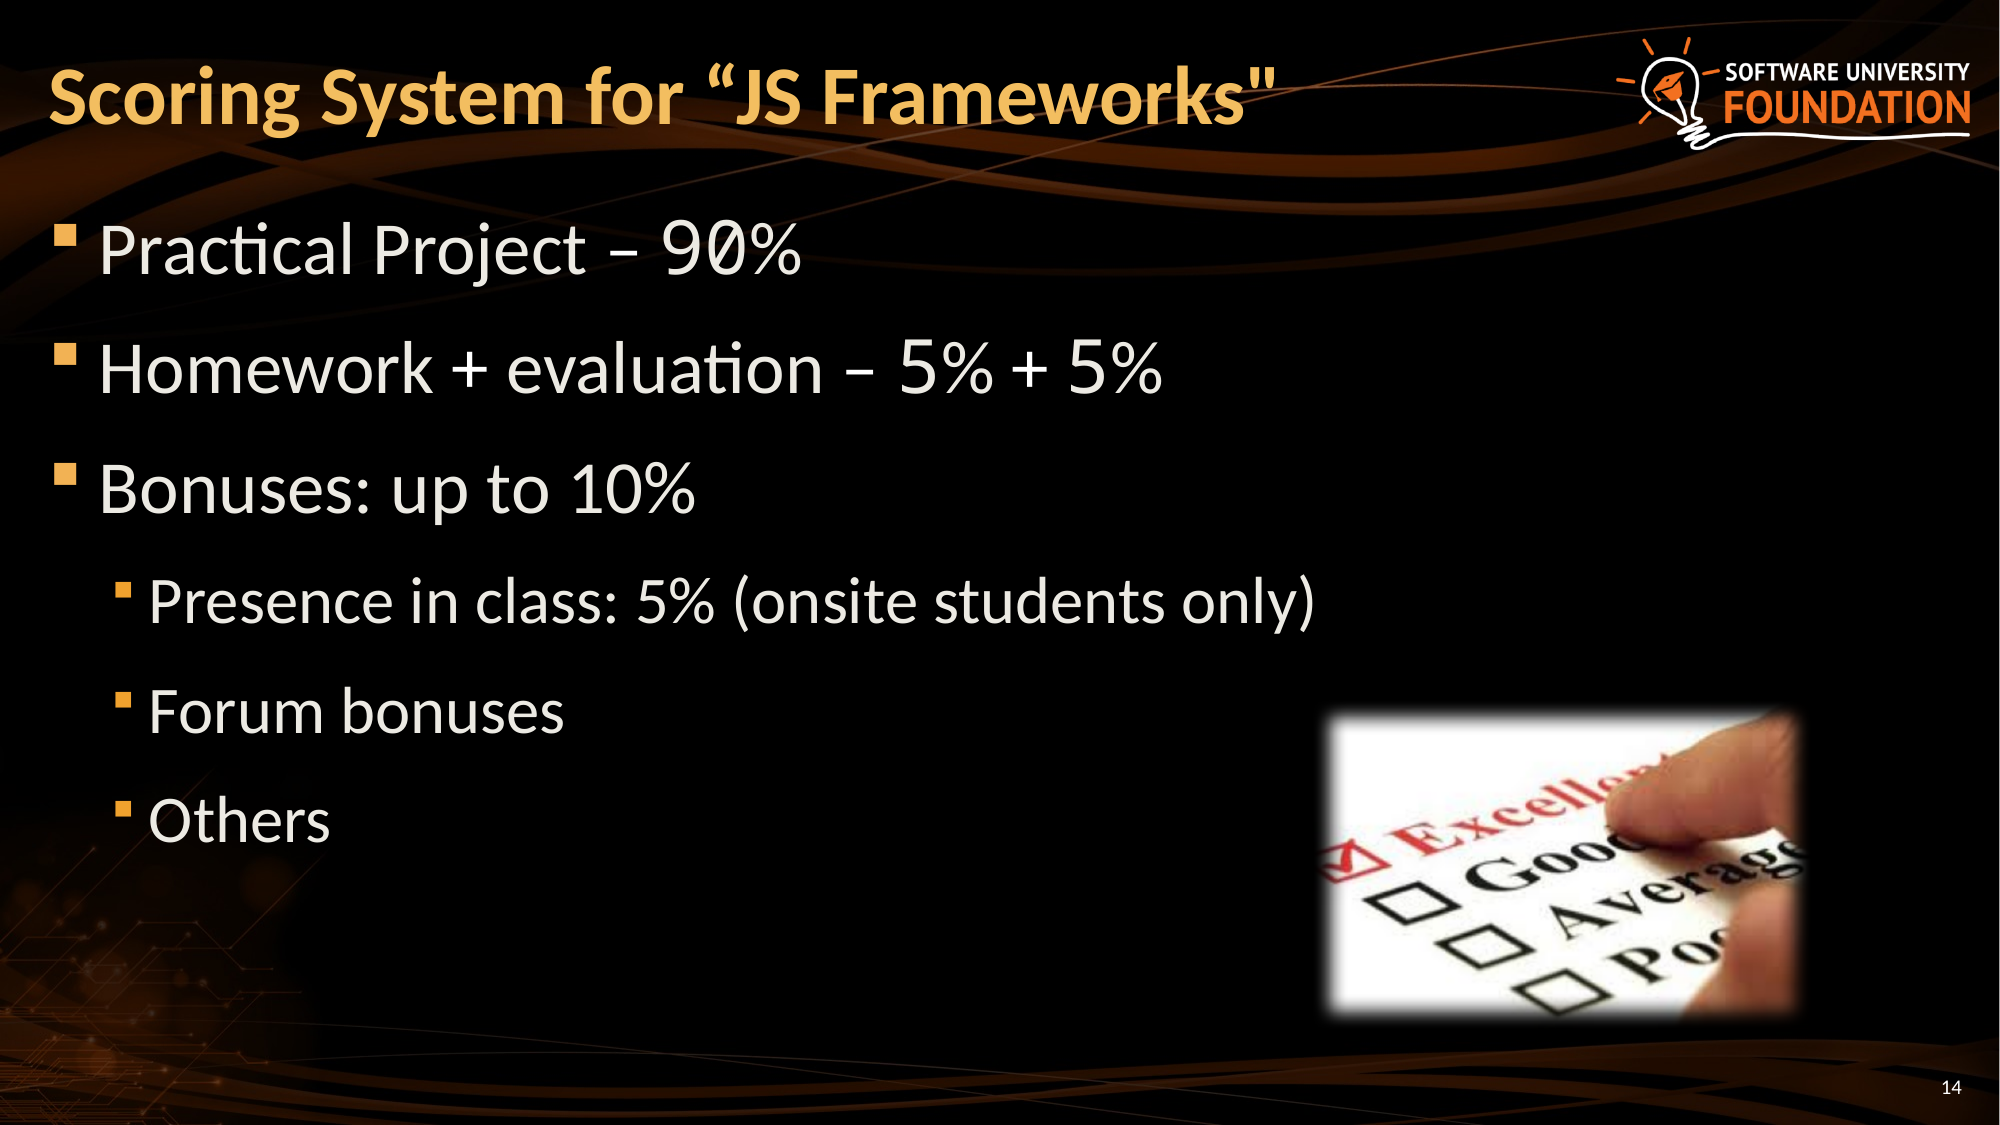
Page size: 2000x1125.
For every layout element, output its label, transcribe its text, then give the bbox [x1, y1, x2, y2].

title Scoring System for “JS Frameworks" [30, 6, 1602, 189]
list Practical Project – 90% Homework + evaluation – 5% + 5% Bonuses: up to 10% Presence in class: 5% (onsite students only) Forum bonuses Others [31, 188, 1968, 1103]
picture [0, 0, 2000, 1125]
